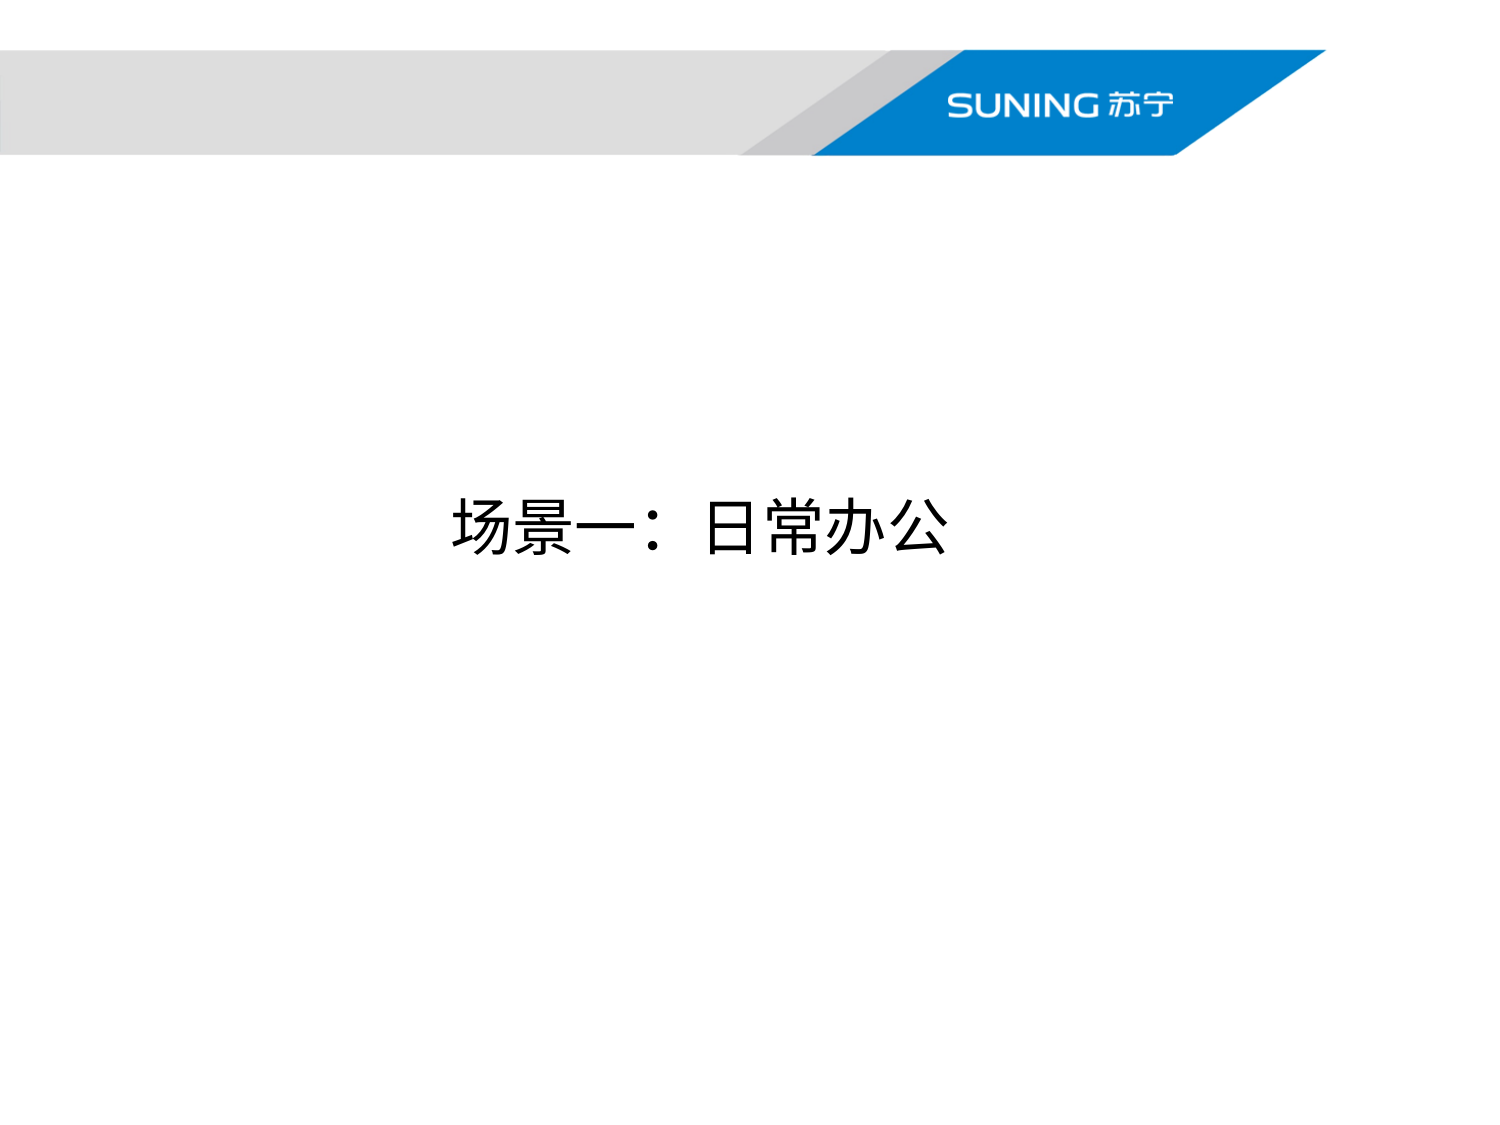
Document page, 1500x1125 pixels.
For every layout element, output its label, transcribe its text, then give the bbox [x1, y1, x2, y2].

picture [0, 26, 1500, 177]
text_box 场景一：日常办公 [343, 488, 1057, 698]
